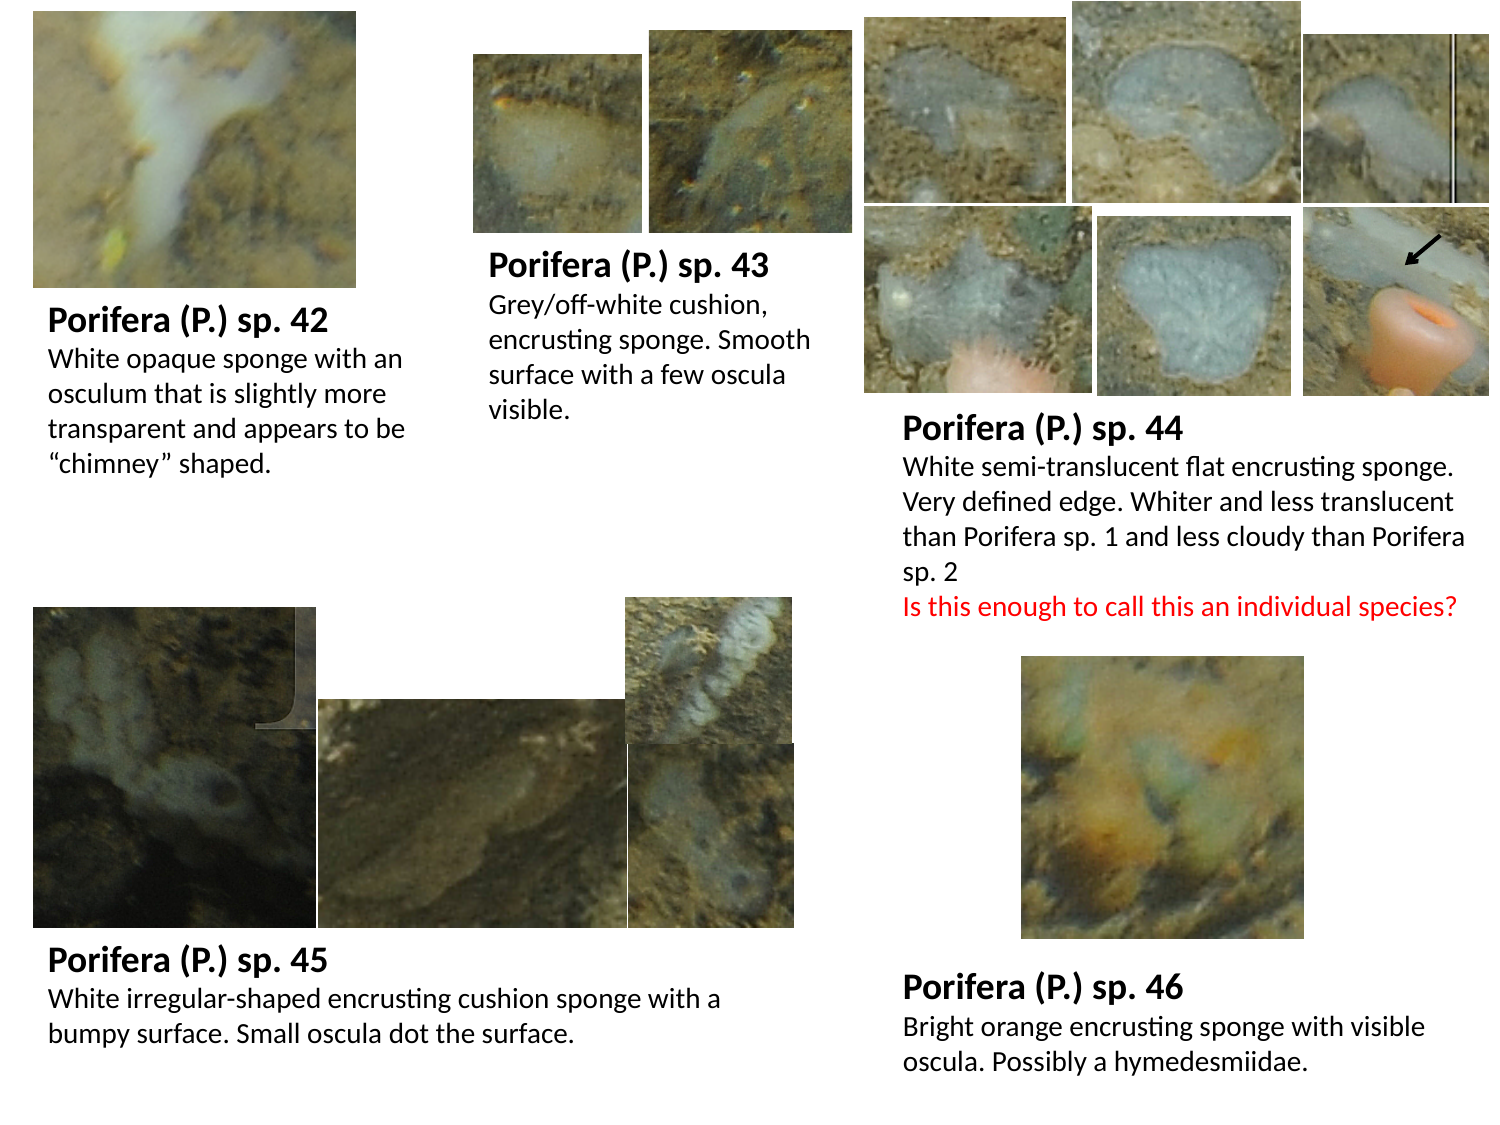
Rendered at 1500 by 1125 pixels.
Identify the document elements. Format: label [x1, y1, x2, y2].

text_box [863, 0, 1490, 633]
text_box [32, 596, 794, 1059]
text_box [32, 11, 436, 490]
text_box [887, 656, 1459, 1087]
text_box [473, 30, 853, 436]
